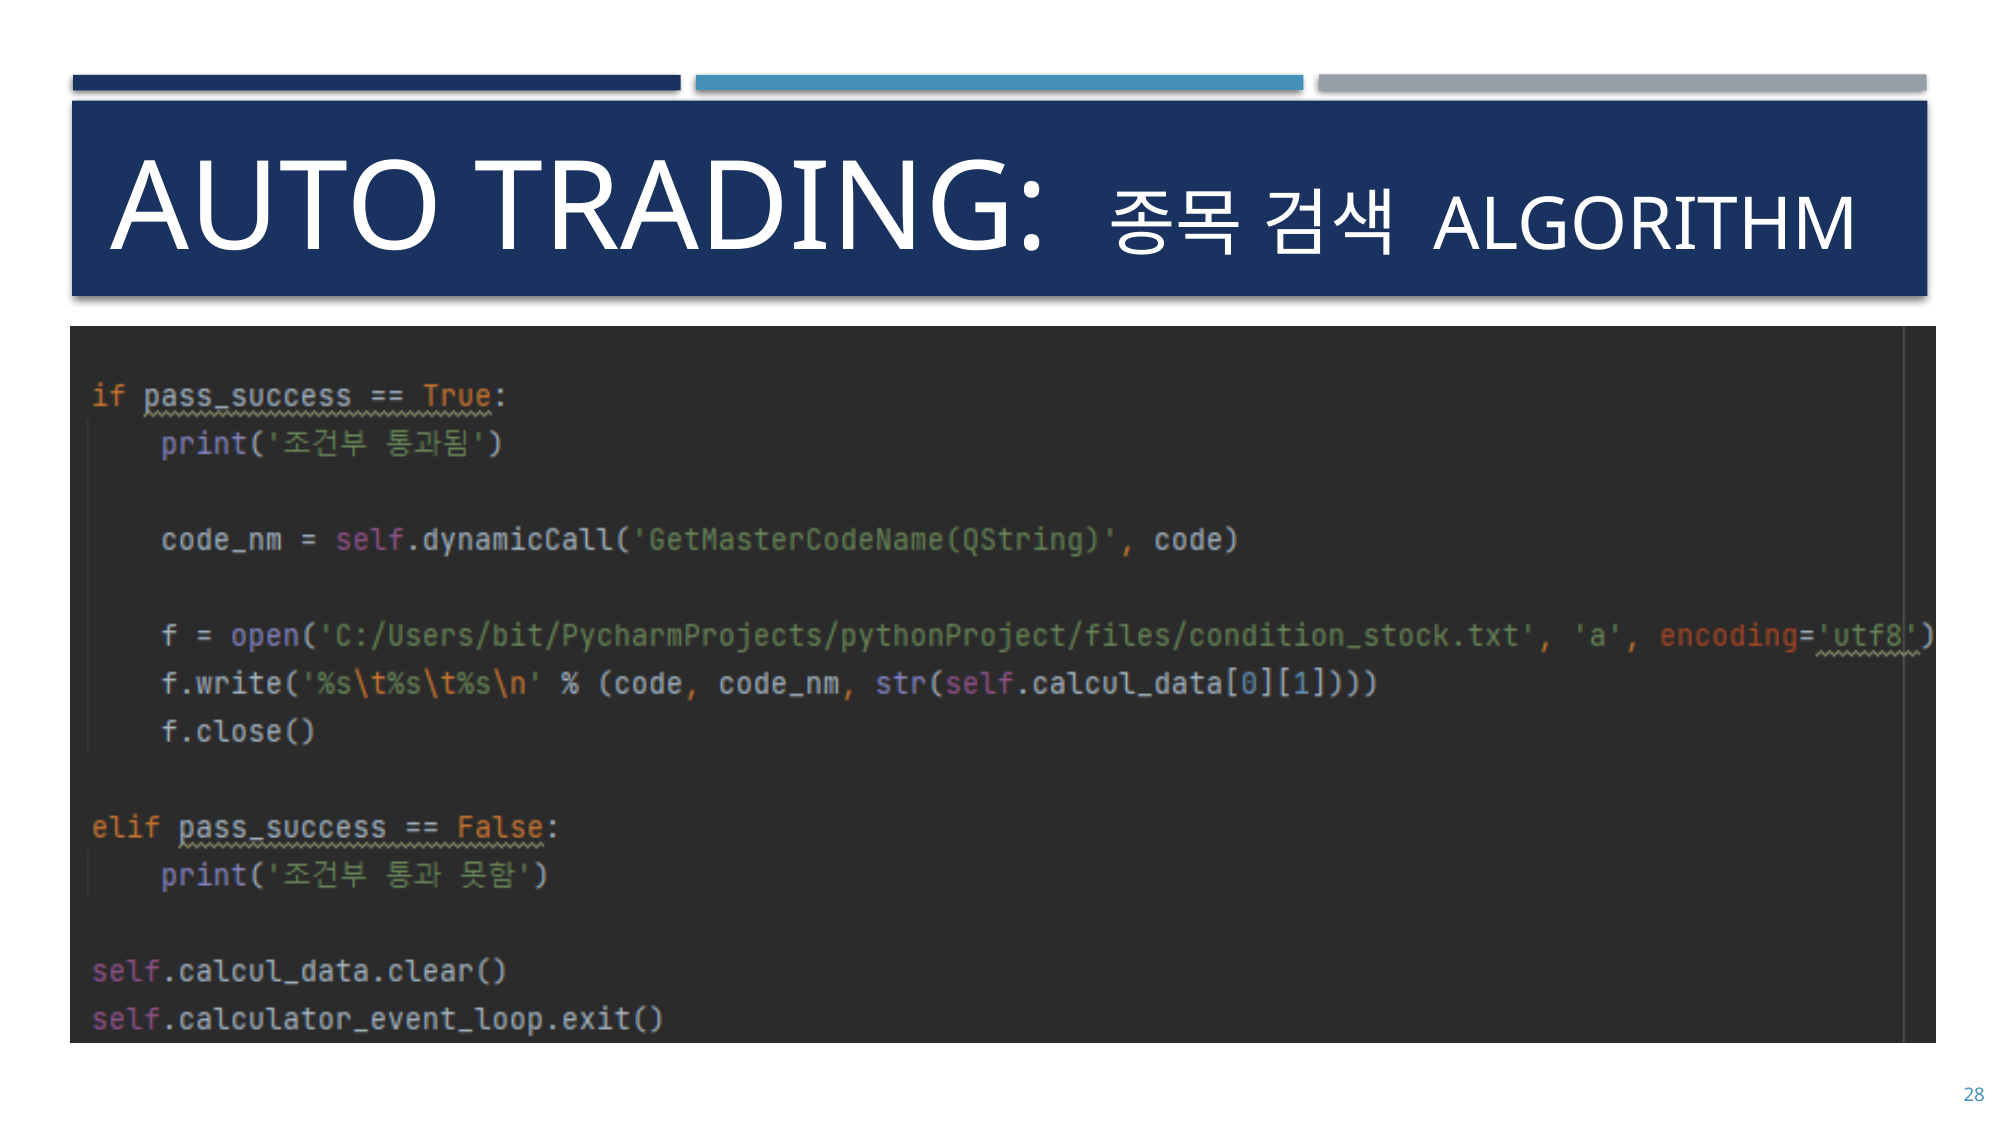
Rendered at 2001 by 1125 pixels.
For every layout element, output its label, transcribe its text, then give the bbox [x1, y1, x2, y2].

picture [69, 326, 1937, 1044]
slide_number 28 [1827, 1065, 2000, 1125]
title AUTO TRADING: 종목 검색 algorithm [95, 115, 1905, 282]
